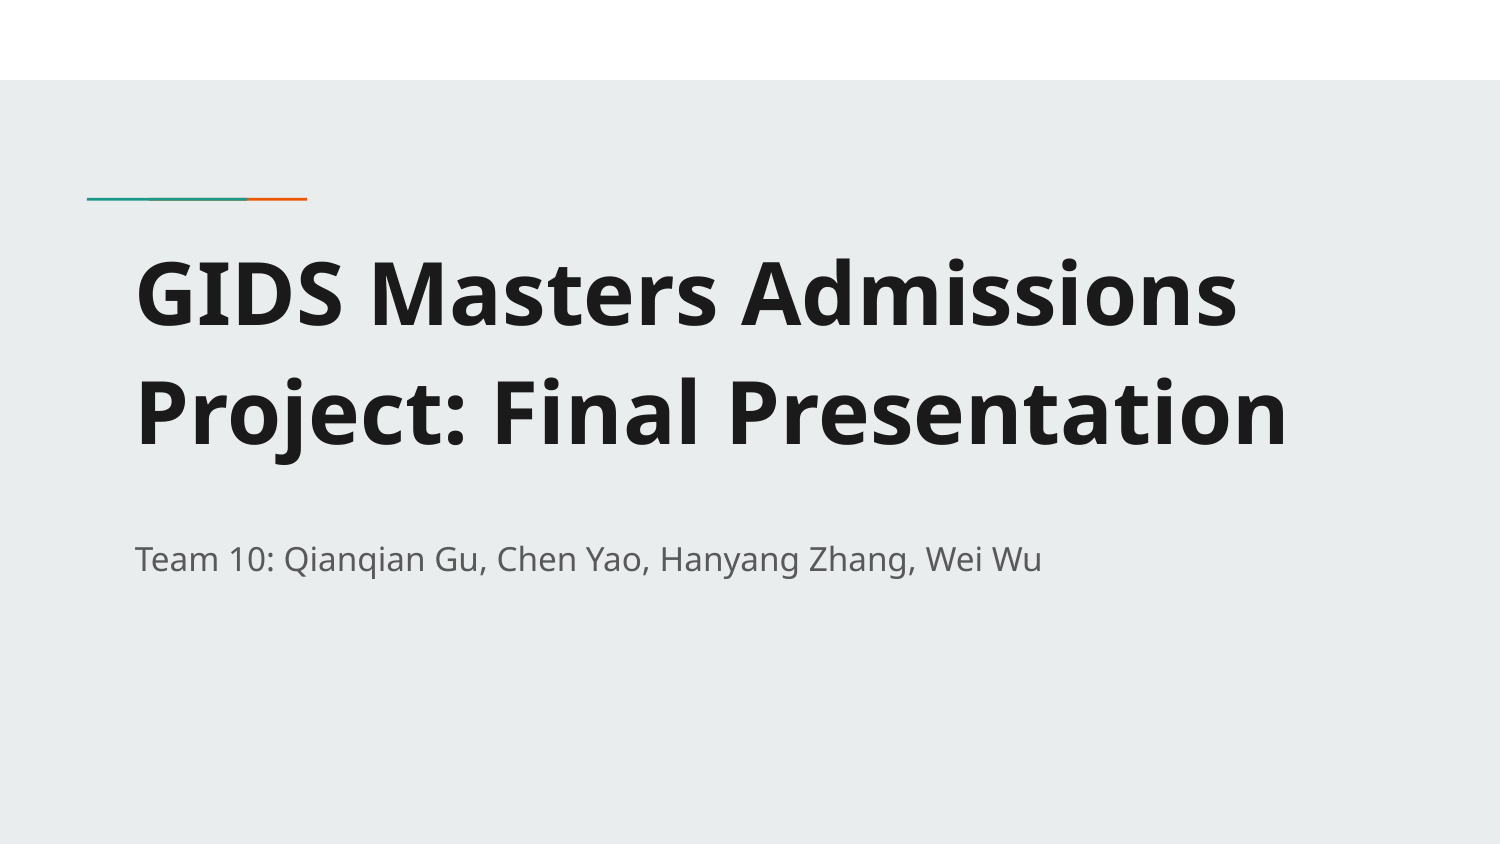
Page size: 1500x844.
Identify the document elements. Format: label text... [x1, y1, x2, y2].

title GIDS Masters Admissions Project: Final Presentation [119, 216, 1381, 490]
subtitle Team 10: Qianqian Gu, Chen Yao, Hanyang Zhang, Wei Wu [119, 520, 1381, 610]
